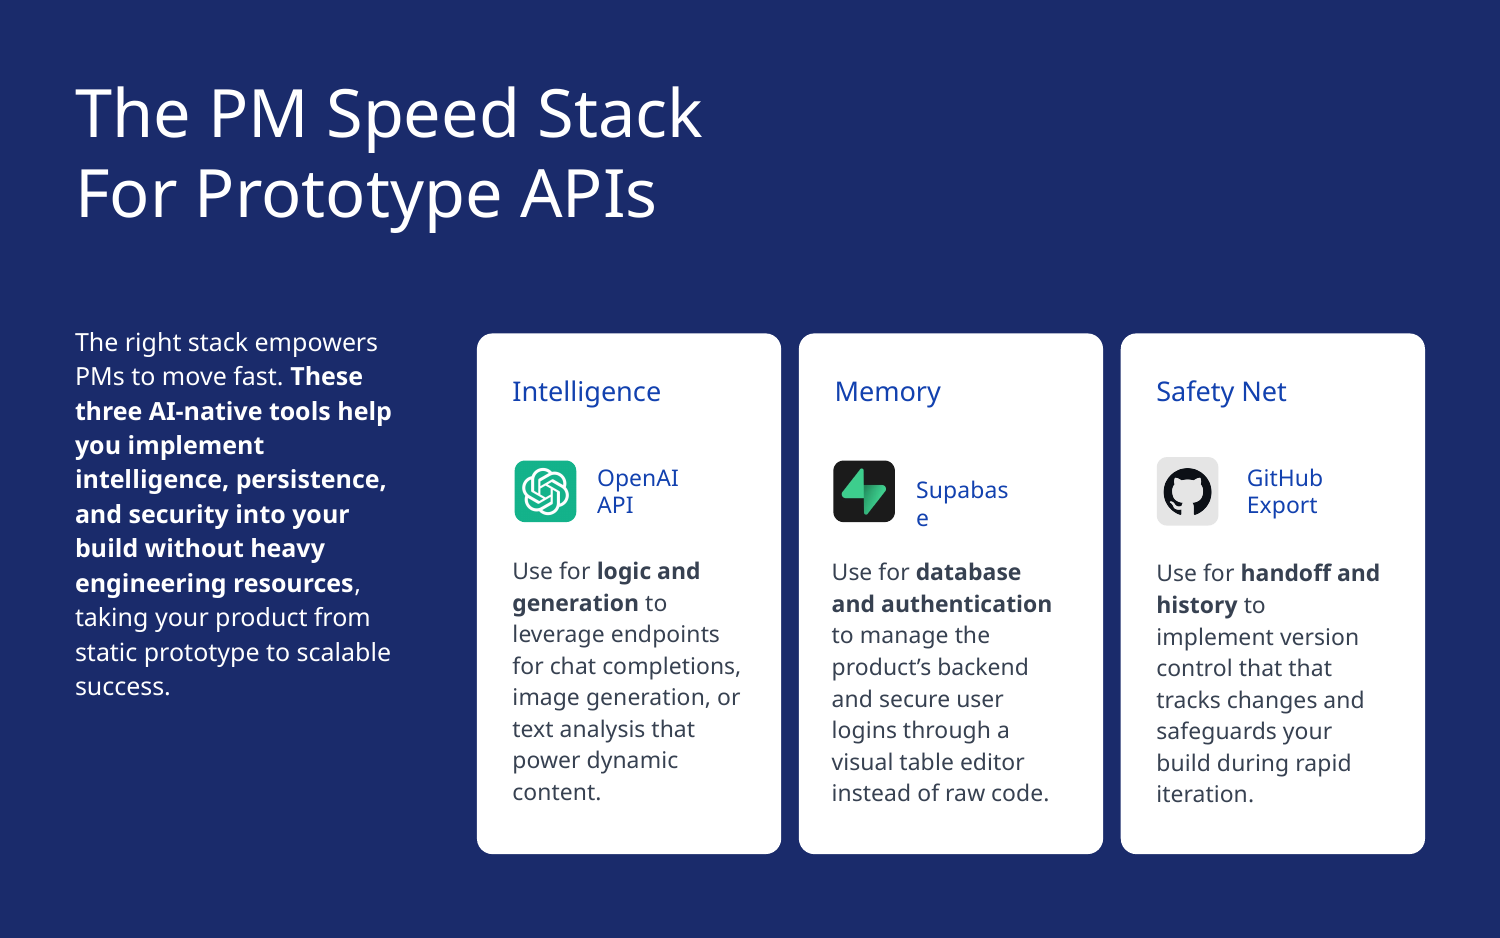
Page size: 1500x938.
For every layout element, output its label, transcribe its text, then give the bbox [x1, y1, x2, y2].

text_box Supabase [901, 460, 1031, 538]
text_box Intelligence Use for logic and generation to leverage endpoints for chat completions, image generation, or text analysis that power dynamic content. [476, 333, 782, 855]
picture [1156, 460, 1219, 523]
list The right stack empowers PMs to move fast. These three AI-native tools help you implement intelligence, persistence, and security into your build without heavy engineering resources, taking your product from static prototype to scalable success. [75, 278, 399, 800]
text_box Use for database and authentication to manage the product’s backend and secure user logins through a visual table editor instead of raw code. [816, 538, 1080, 877]
text_box The PM Speed Stack For Prototype APIs [74, 70, 1425, 231]
picture [514, 460, 577, 523]
text_box Safety Net Use for handoff and history to implement version control that that tracks changes and safeguards your build during rapid iteration. [1120, 333, 1426, 855]
text_box Memory [798, 333, 1104, 855]
picture [833, 460, 896, 523]
text_box GitHub Export [1231, 448, 1361, 533]
text_box OpenAI API [582, 448, 712, 566]
